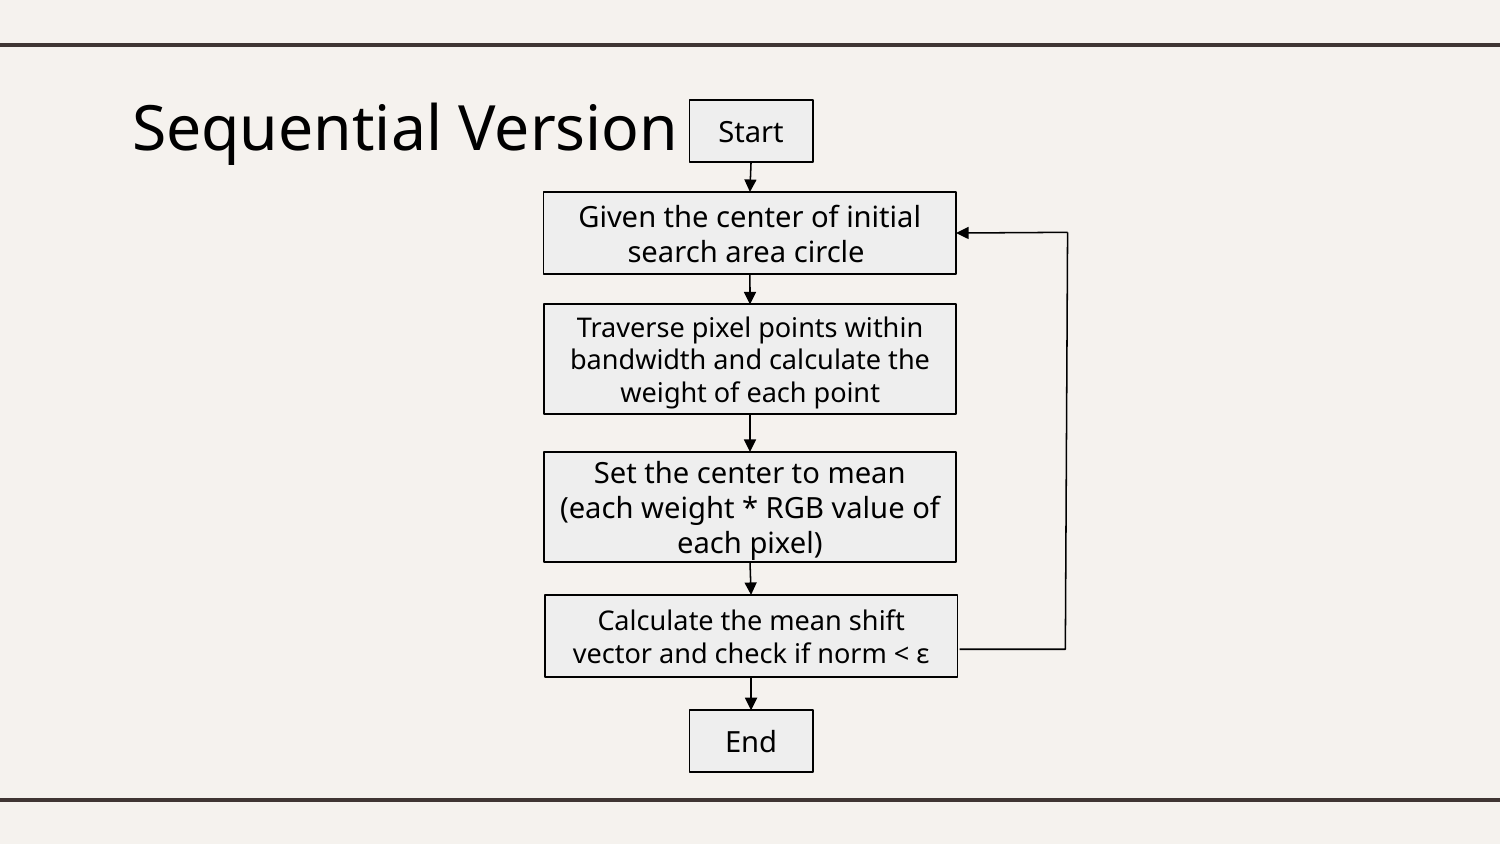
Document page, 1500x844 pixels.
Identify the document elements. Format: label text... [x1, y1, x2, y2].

text_box Traverse pixel points within bandwidth and calculate the weight of each point [543, 304, 957, 415]
text_box Calculate the mean shift vector and check if norm < ε [544, 594, 958, 678]
text_box Given the center of initial search area circle [543, 191, 957, 275]
text_box Set the center to mean (each weight * RGB value of each pixel) [543, 451, 957, 562]
text_box End [689, 710, 813, 772]
text_box Start [689, 100, 813, 162]
text_box [959, 239, 1068, 650]
title Sequential Version [116, 72, 1383, 167]
